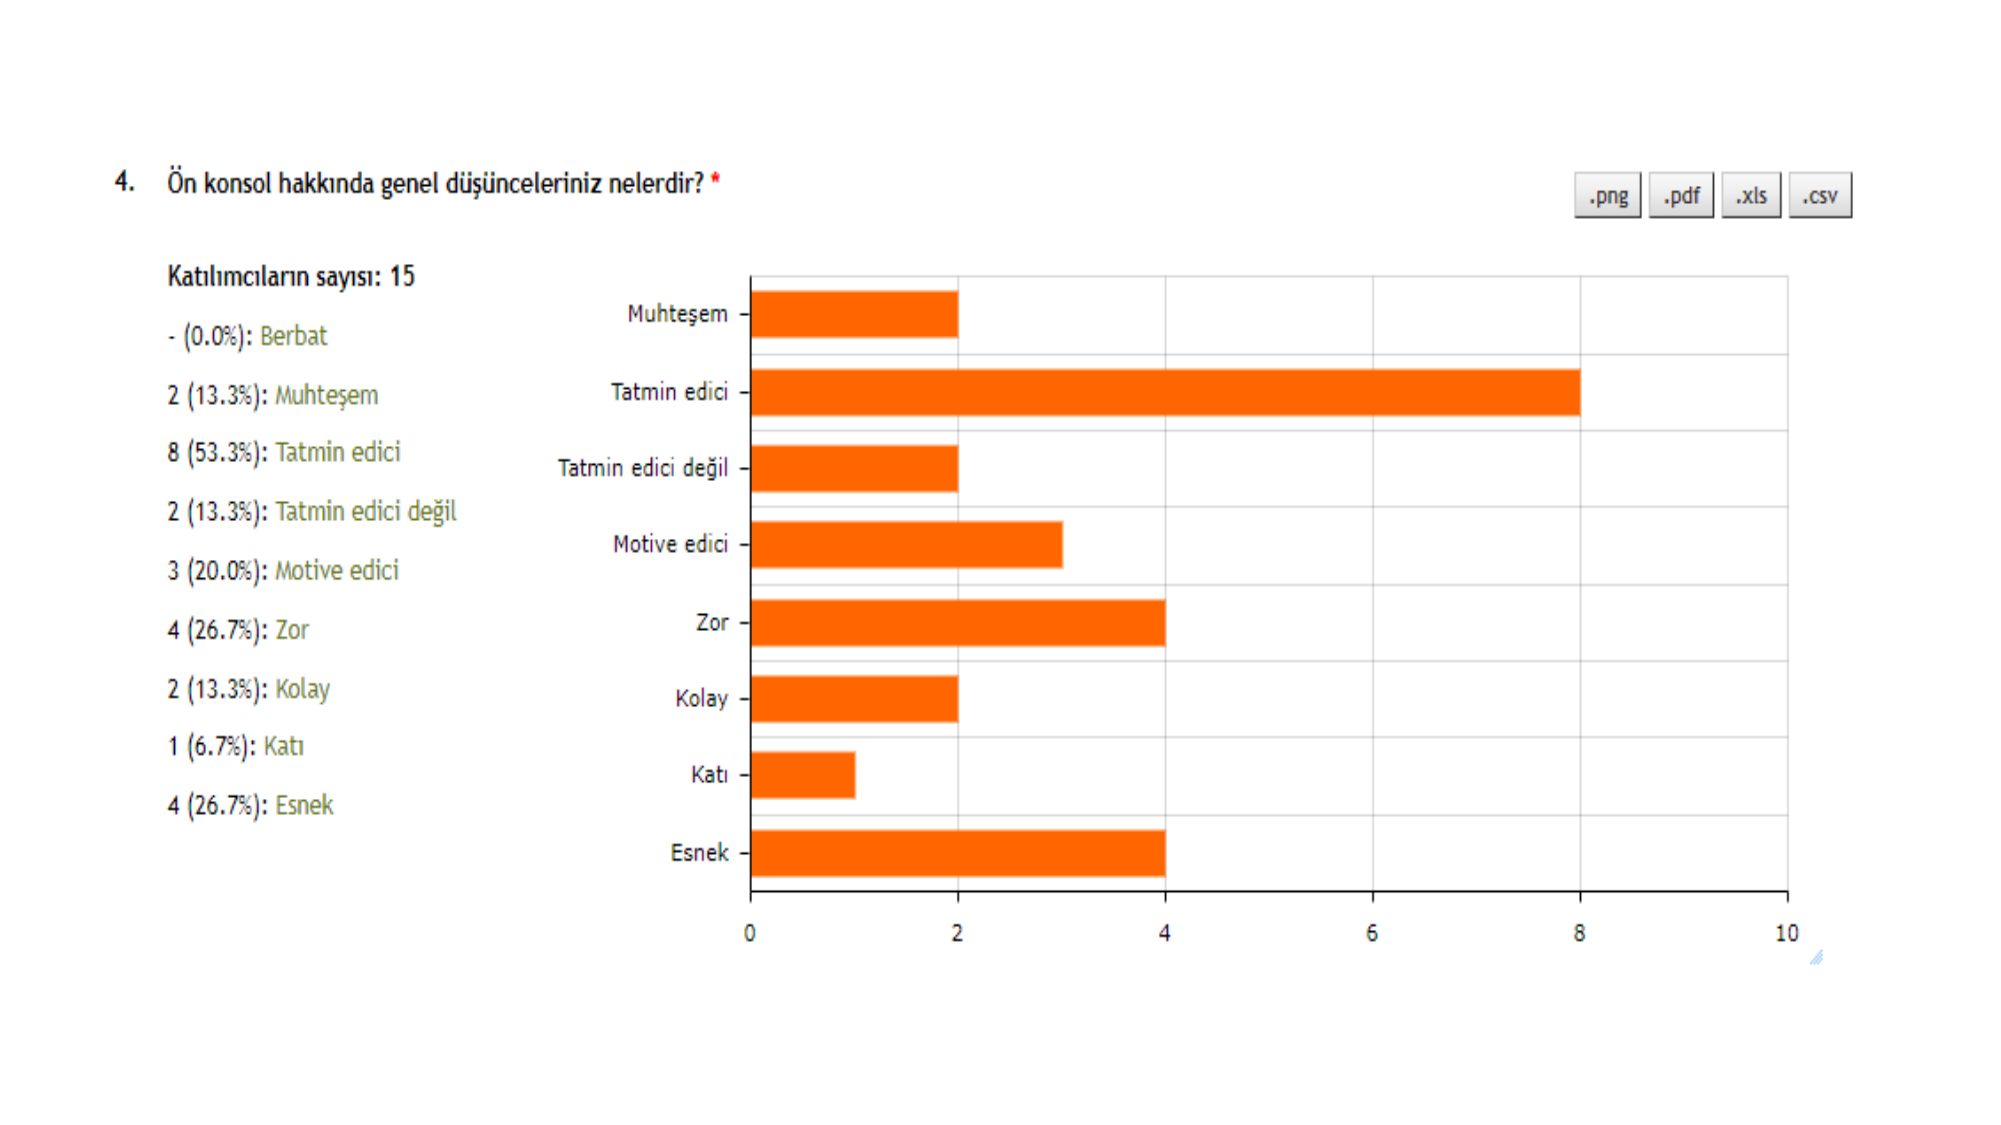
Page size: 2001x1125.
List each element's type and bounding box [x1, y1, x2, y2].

picture [96, 130, 1869, 1003]
